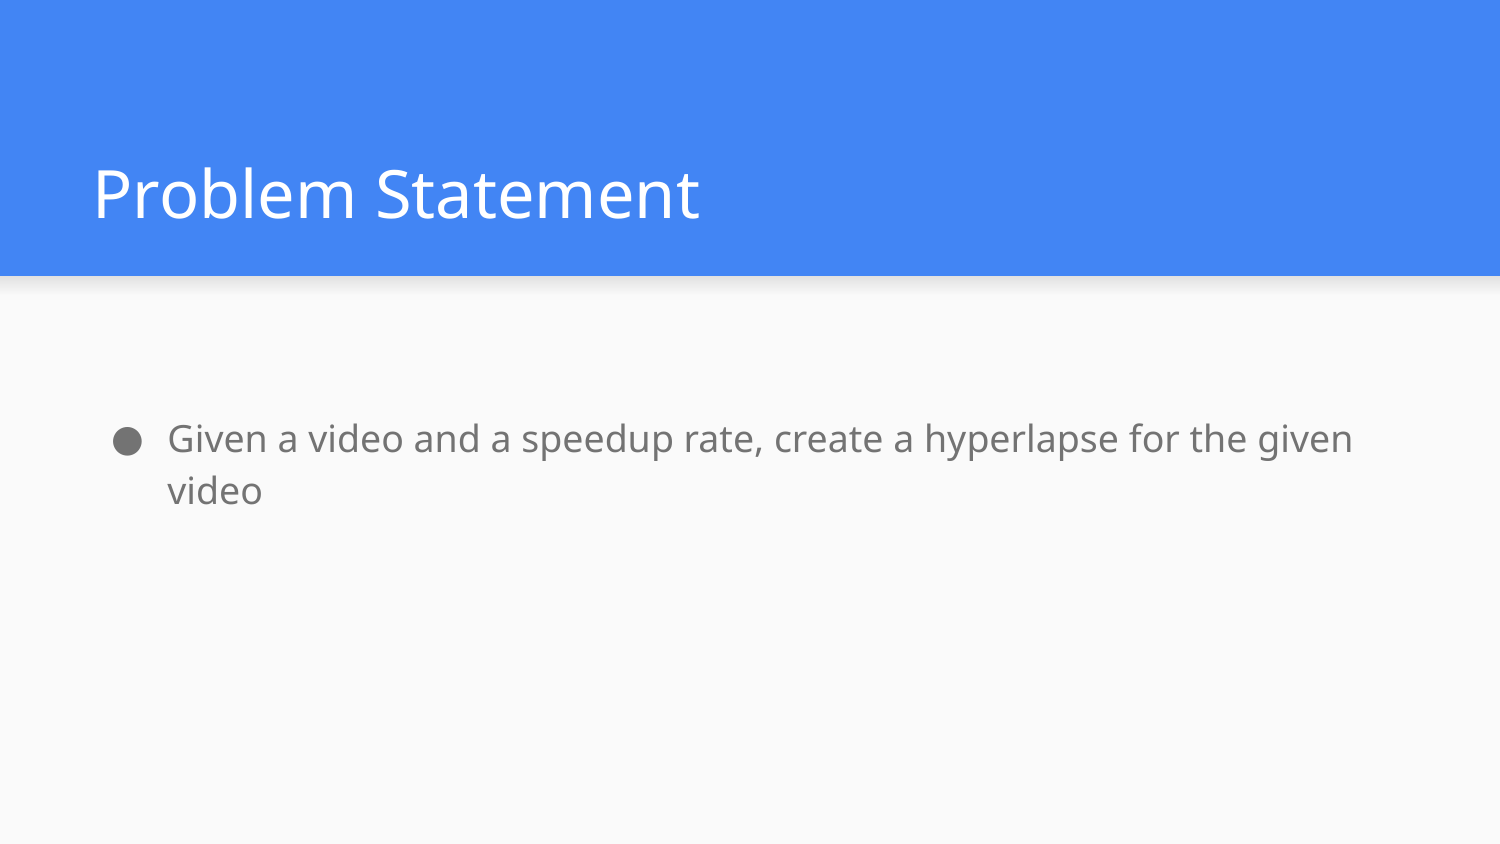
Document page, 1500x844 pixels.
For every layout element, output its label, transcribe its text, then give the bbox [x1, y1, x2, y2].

title Problem Statement [77, 121, 1427, 248]
list Given a video and a speedup rate, create a hyperlapse for the given video [77, 314, 1427, 760]
